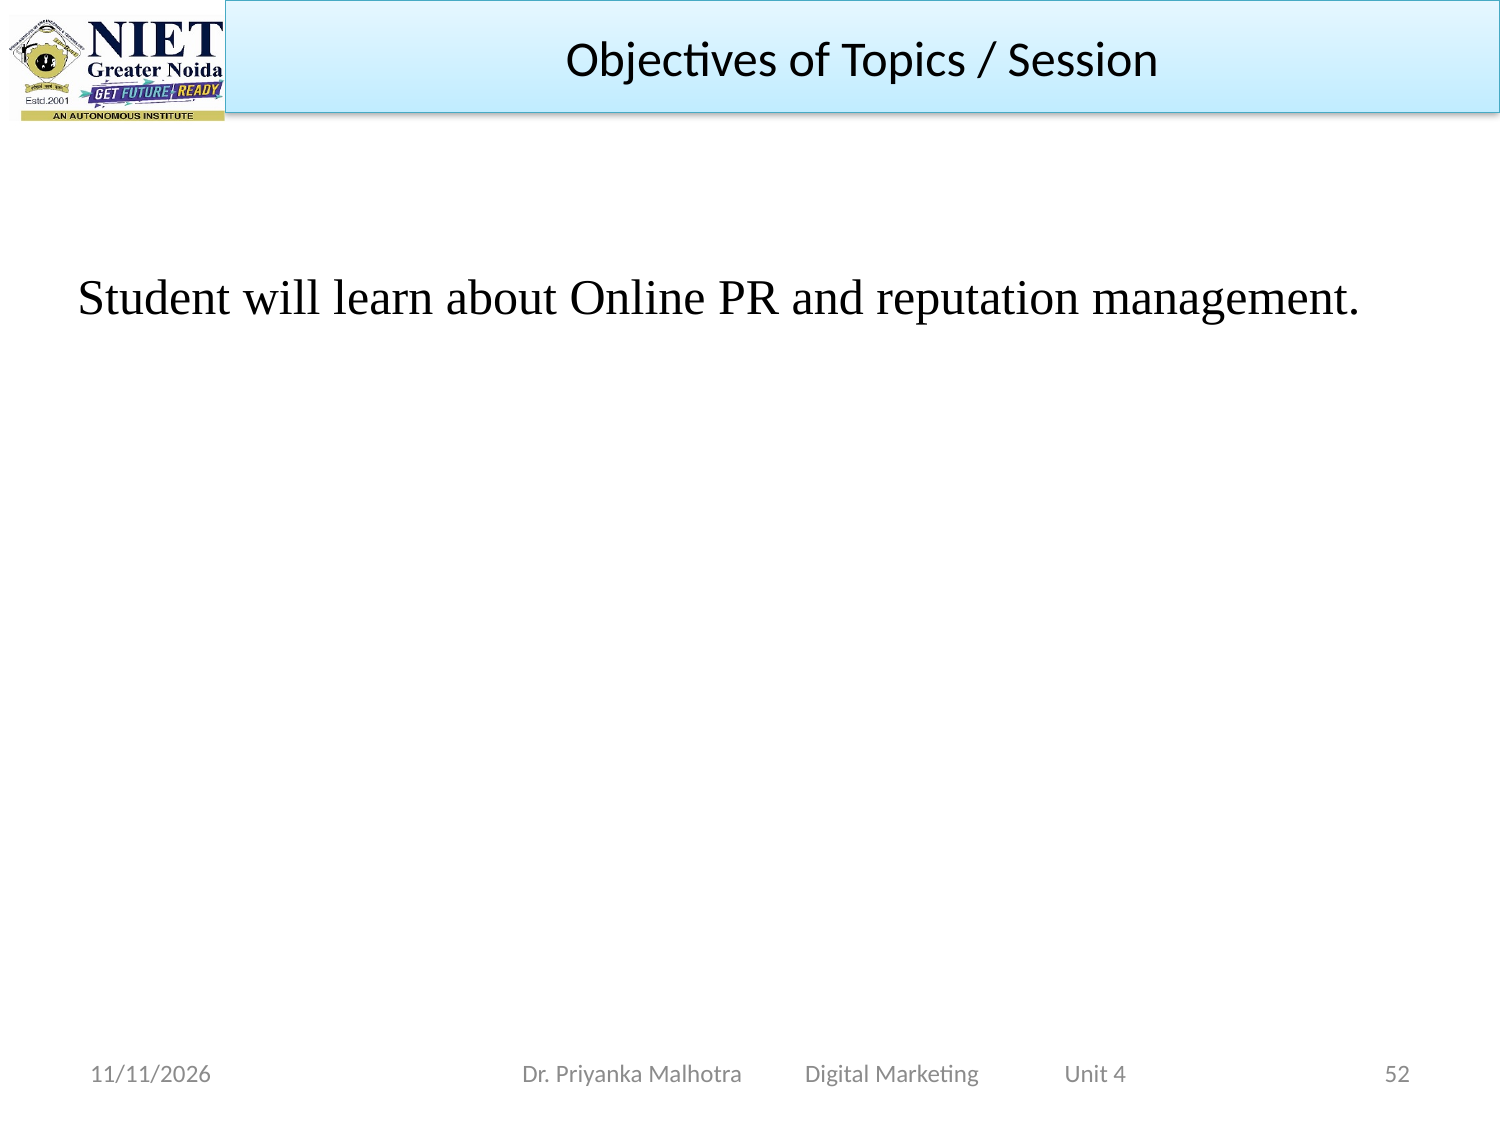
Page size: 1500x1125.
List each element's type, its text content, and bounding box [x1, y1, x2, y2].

slide_number 28-May-24 [75, 1042, 412, 1103]
slide_number 52 [1238, 1042, 1425, 1103]
footer Dr. Priyanka Malhotra Digital Marketing Unit 4 [412, 1042, 1238, 1103]
text_box Objectives of Topics / Session [226, 0, 1500, 113]
picture [9, 0, 226, 151]
list Student will learn about Online PR and reputation management. [62, 187, 1438, 930]
